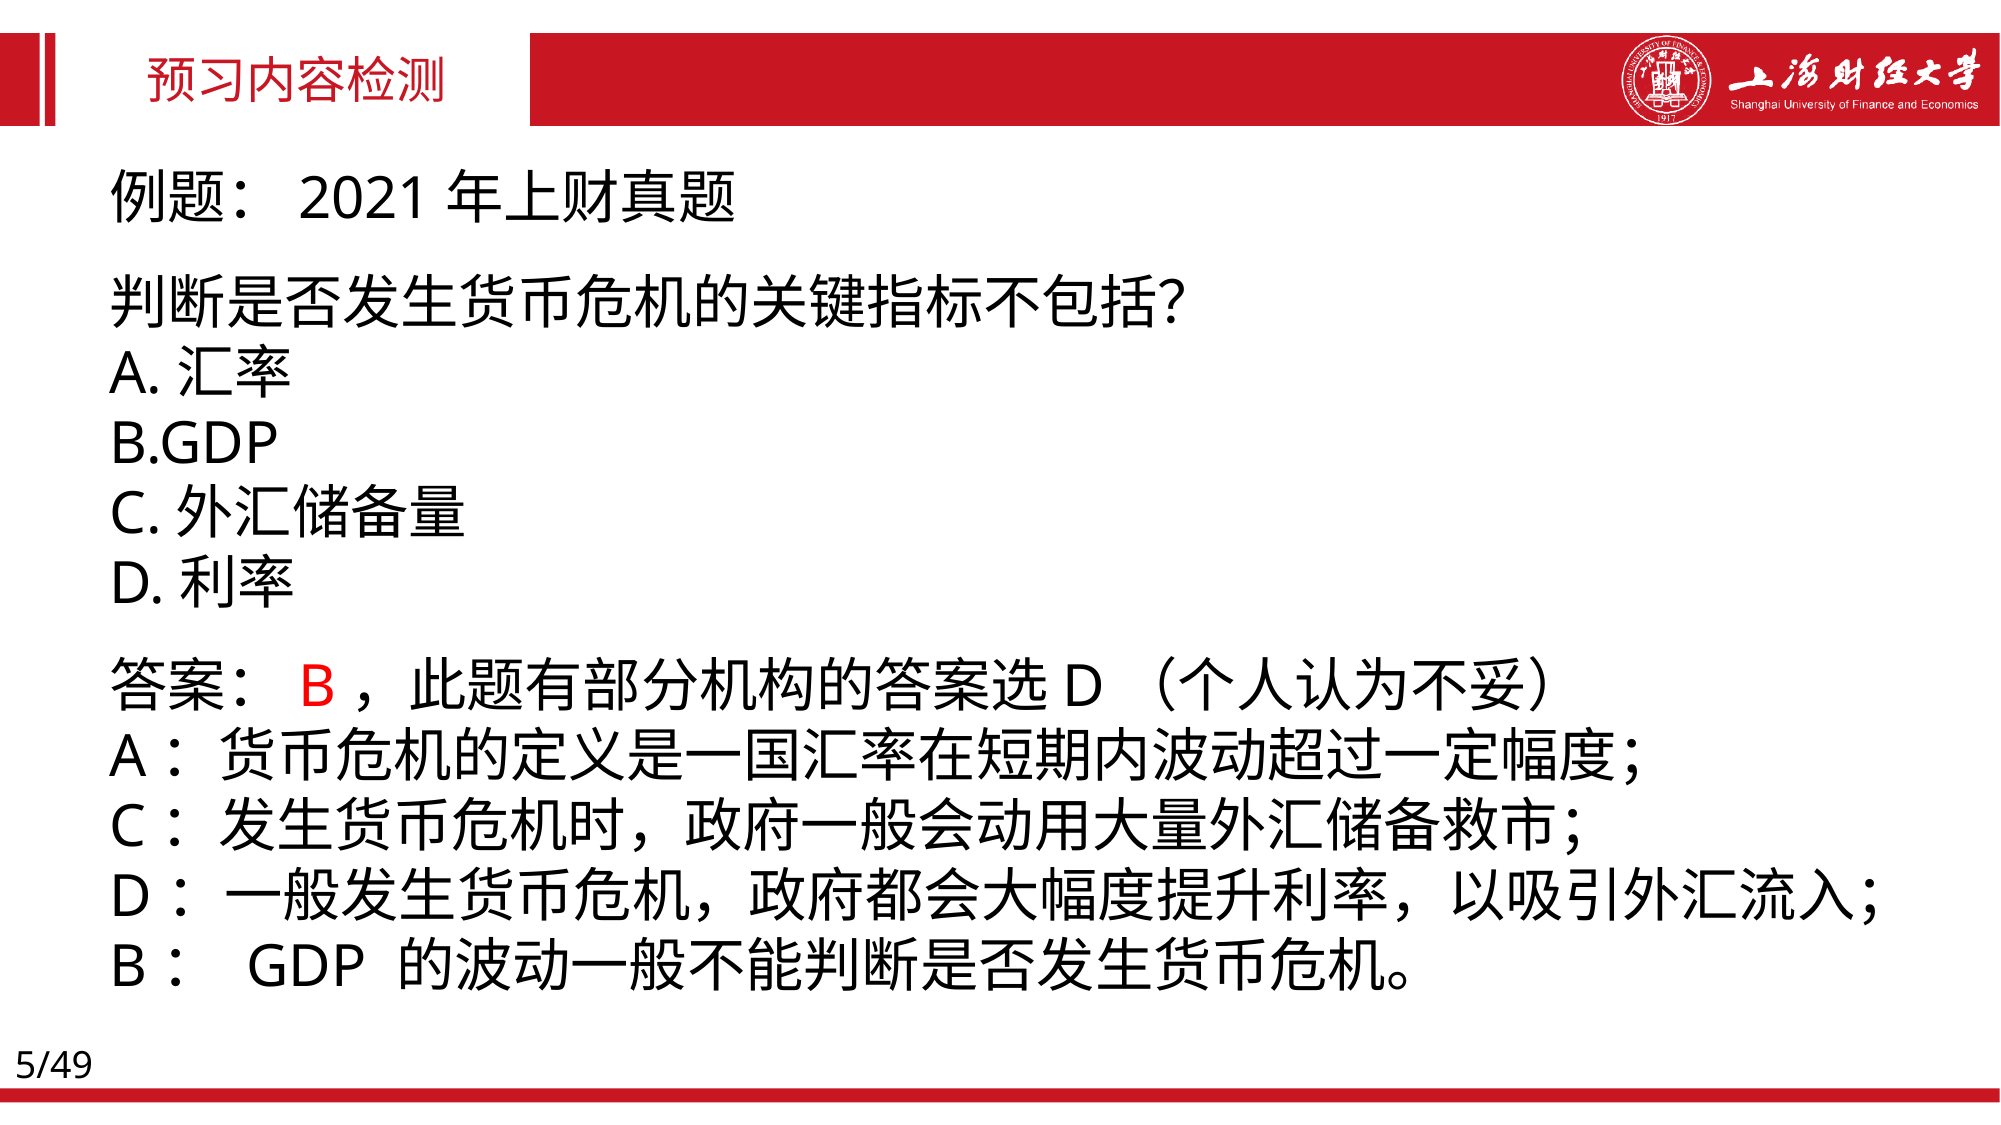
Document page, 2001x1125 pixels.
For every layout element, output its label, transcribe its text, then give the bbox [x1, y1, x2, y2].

text_box 例题：2021年上财真题 判断是否发生货币危机的关键指标不包括？ A.汇率 B.GDP C.外汇储备量 D.利率 [94, 153, 1436, 623]
text_box 答案：B，此题有部分机构的答案选D（个人认为不妥） A：货币危机的定义是一国汇率在短期内波动超过一定幅度； C：发生货币危机时，政府一般会动用大量外汇储备救市； D：一般发生货币危机，政府都会大幅度提升利率，以吸引外汇流入； B： GDP 的波动一般不能判断是否发生货币危机。 [94, 640, 1895, 1006]
text_box 预习内容检测 [131, 41, 462, 116]
picture [1595, 0, 2000, 172]
